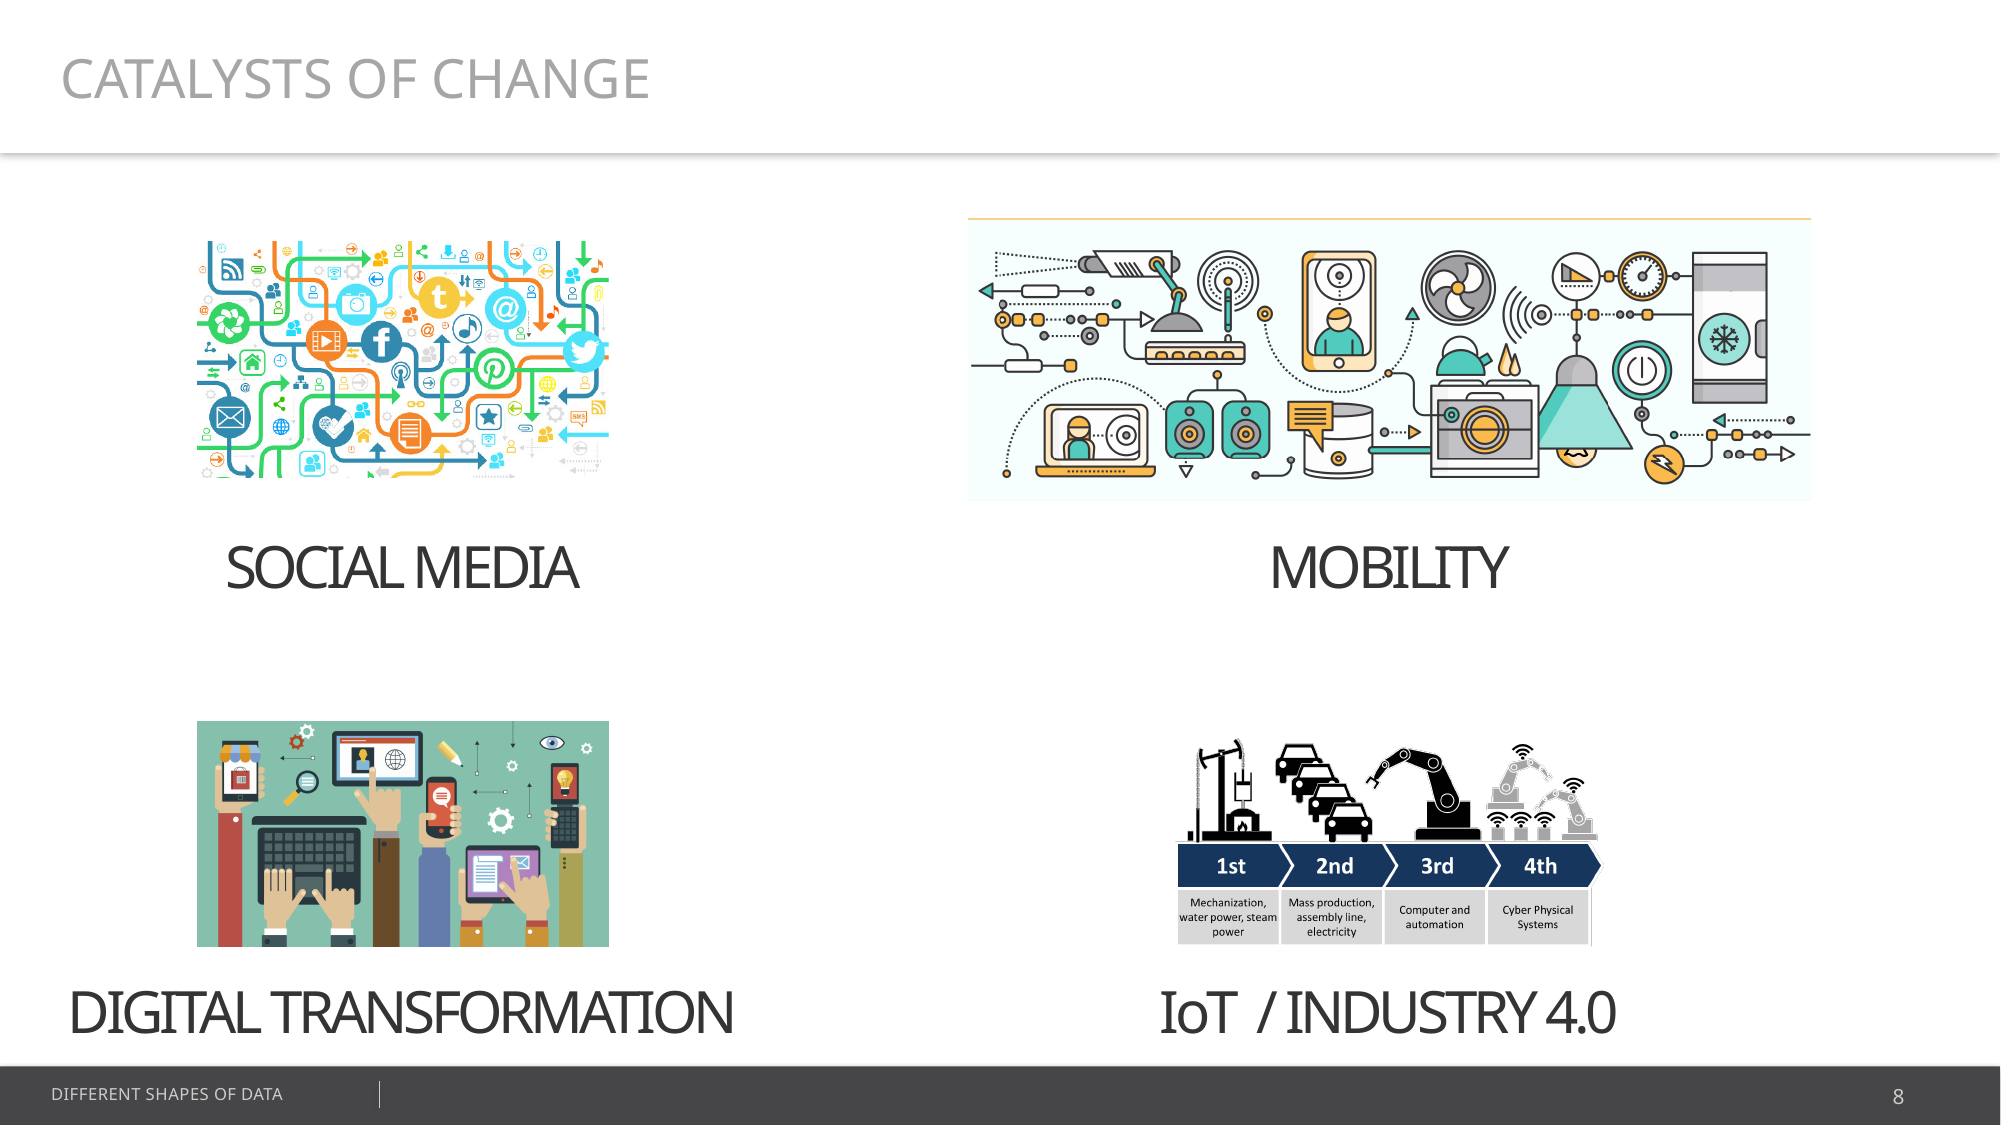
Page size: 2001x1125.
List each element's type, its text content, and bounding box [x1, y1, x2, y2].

picture [966, 218, 1813, 501]
list CATALYSTS OF CHANGE [0, 0, 2000, 153]
picture [196, 720, 610, 948]
text_box DIGITAL TRANSFORMATION [52, 968, 753, 1053]
text_box SOCIAL MEDIA [210, 522, 596, 608]
text_box MOBILITY [1127, 522, 1652, 608]
text_box IoT / INDUSTRY 4.0 [1144, 968, 1634, 1053]
picture [1174, 738, 1604, 948]
picture [196, 241, 610, 478]
